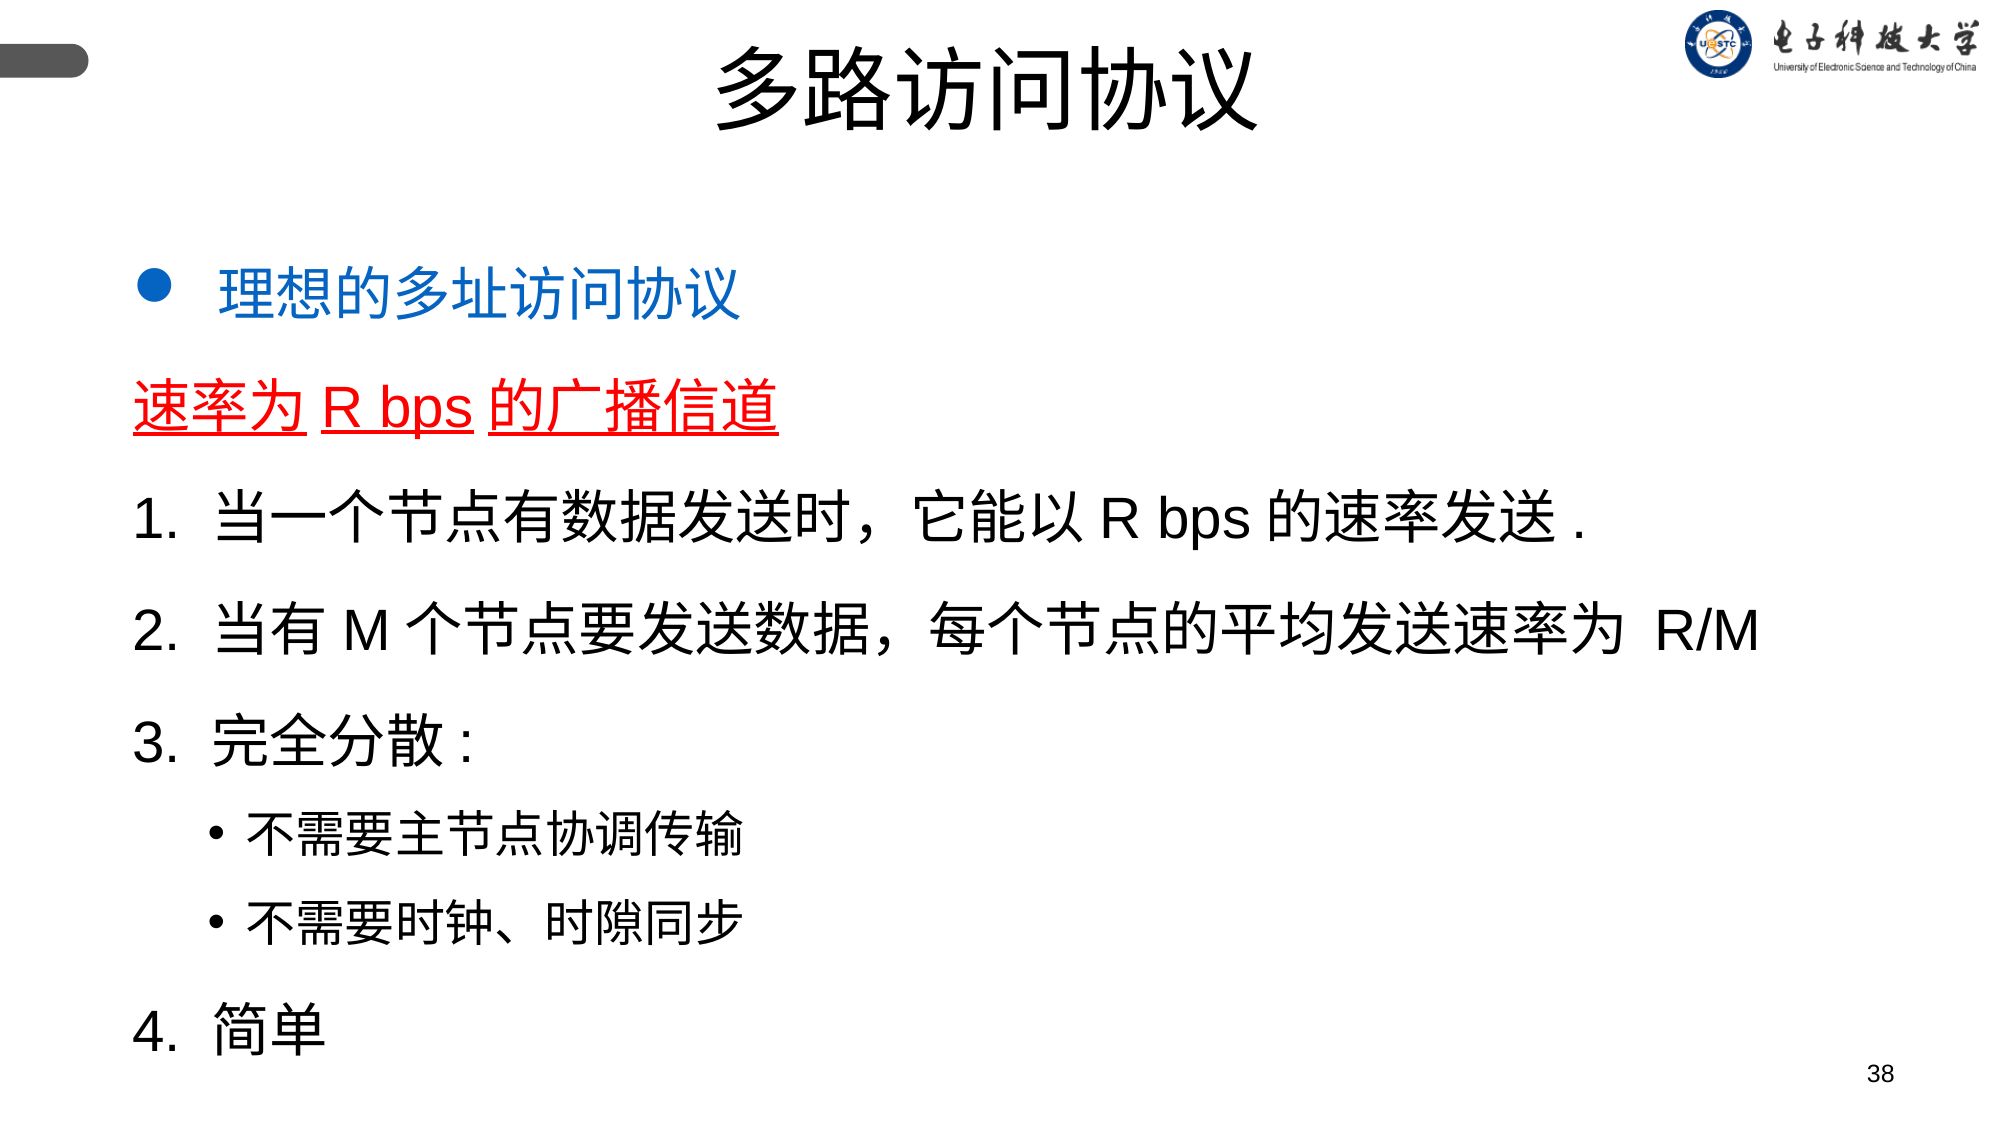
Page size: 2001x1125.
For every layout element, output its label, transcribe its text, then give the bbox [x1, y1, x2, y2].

picture [1685, 10, 1979, 78]
title 多路访问协议 [0, 37, 1971, 225]
slide_number 38 [1852, 1050, 2000, 1125]
list 理想的多址访问协议 速率为R bps的广播信道 1. 当一个节点有数据发送时，它能以R bps的速率发送. 2. 当有M个节点要发送数据，每个节点的平均发送速率为 R/M 3. 完全分散: 不需要主节点协调传输 不需要时钟、时隙同步 4. 简单 [117, 228, 1948, 1029]
